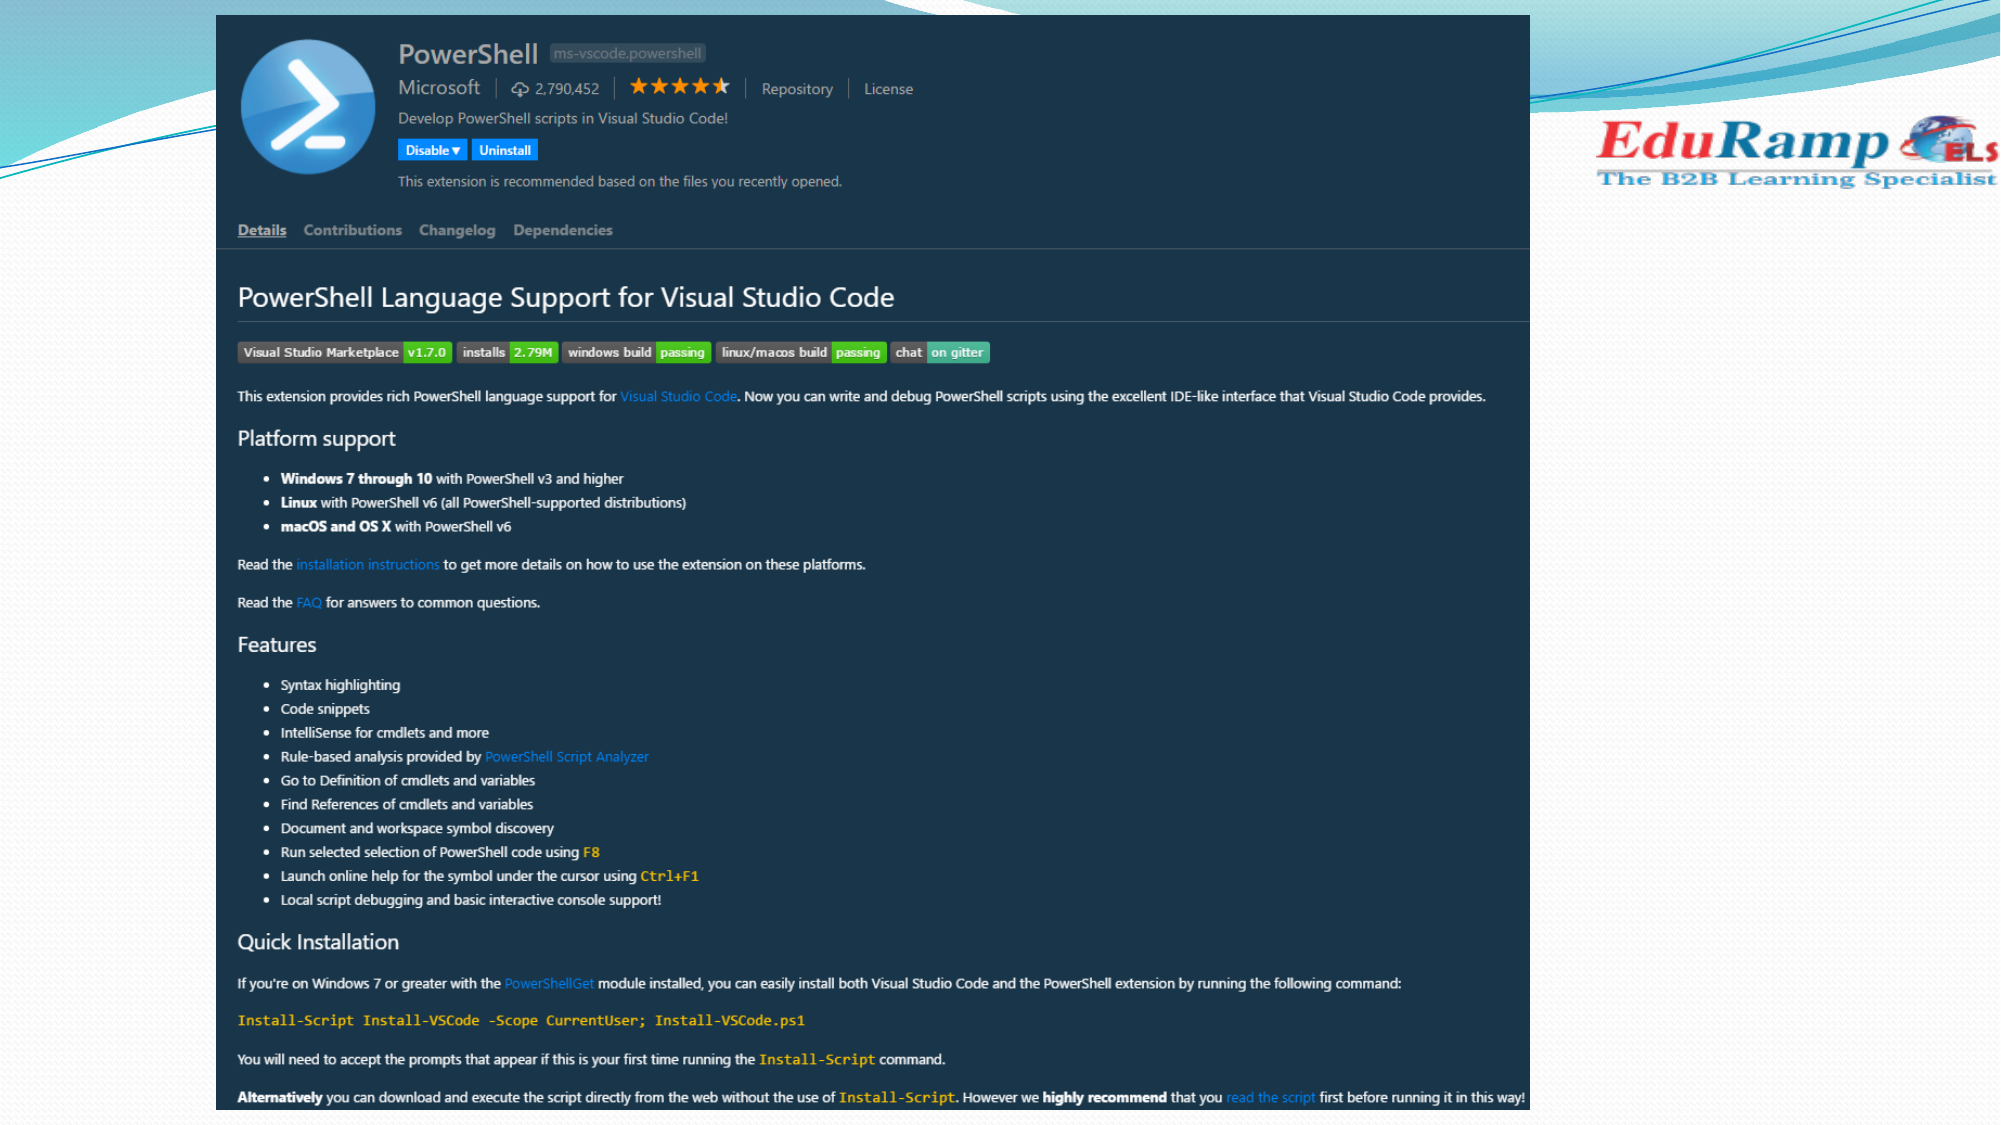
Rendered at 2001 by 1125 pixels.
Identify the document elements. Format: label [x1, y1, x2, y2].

picture [1596, 115, 2000, 189]
list [215, 15, 1530, 1110]
